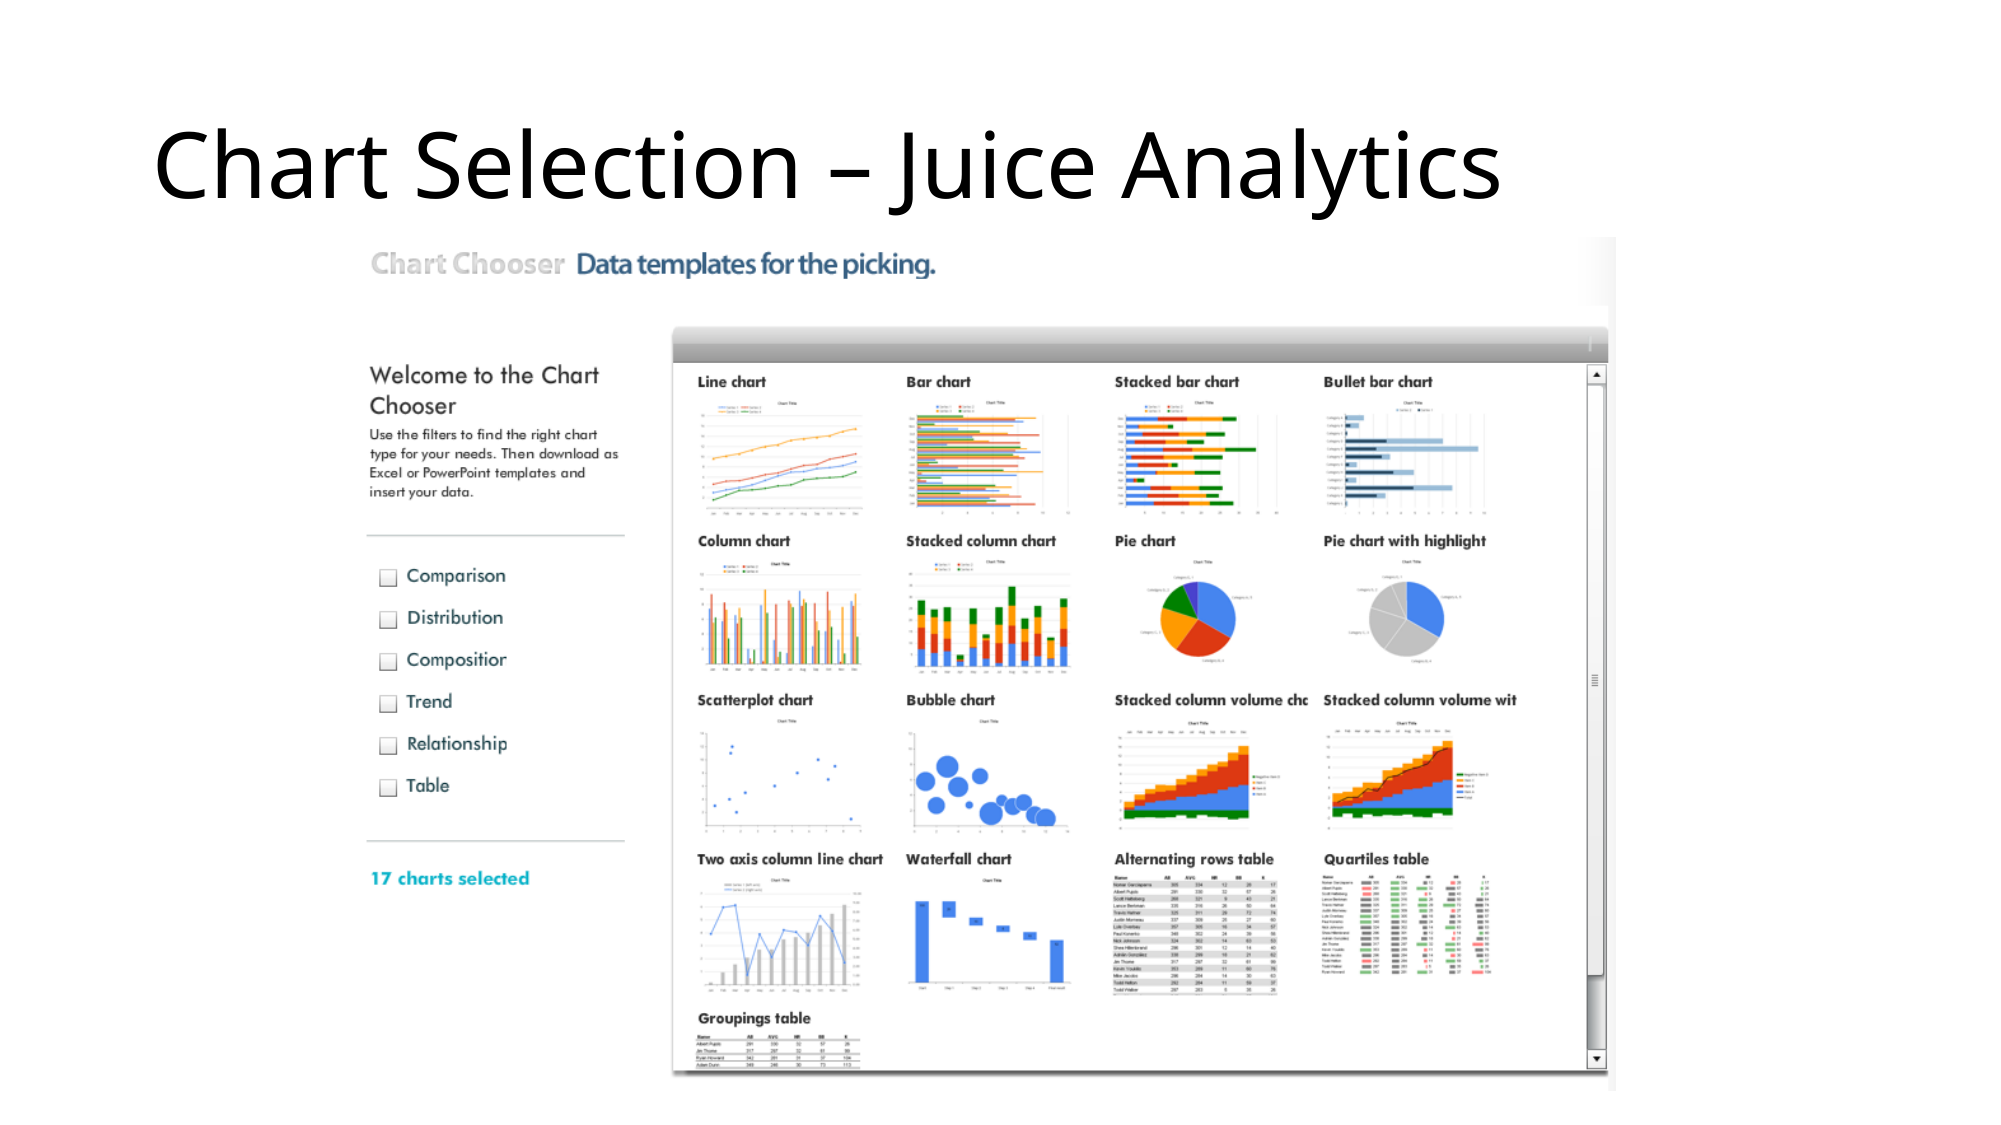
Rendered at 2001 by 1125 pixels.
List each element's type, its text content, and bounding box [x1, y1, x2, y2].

picture [354, 237, 1616, 1091]
title Chart Selection – Juice Analytics [137, 59, 1863, 278]
